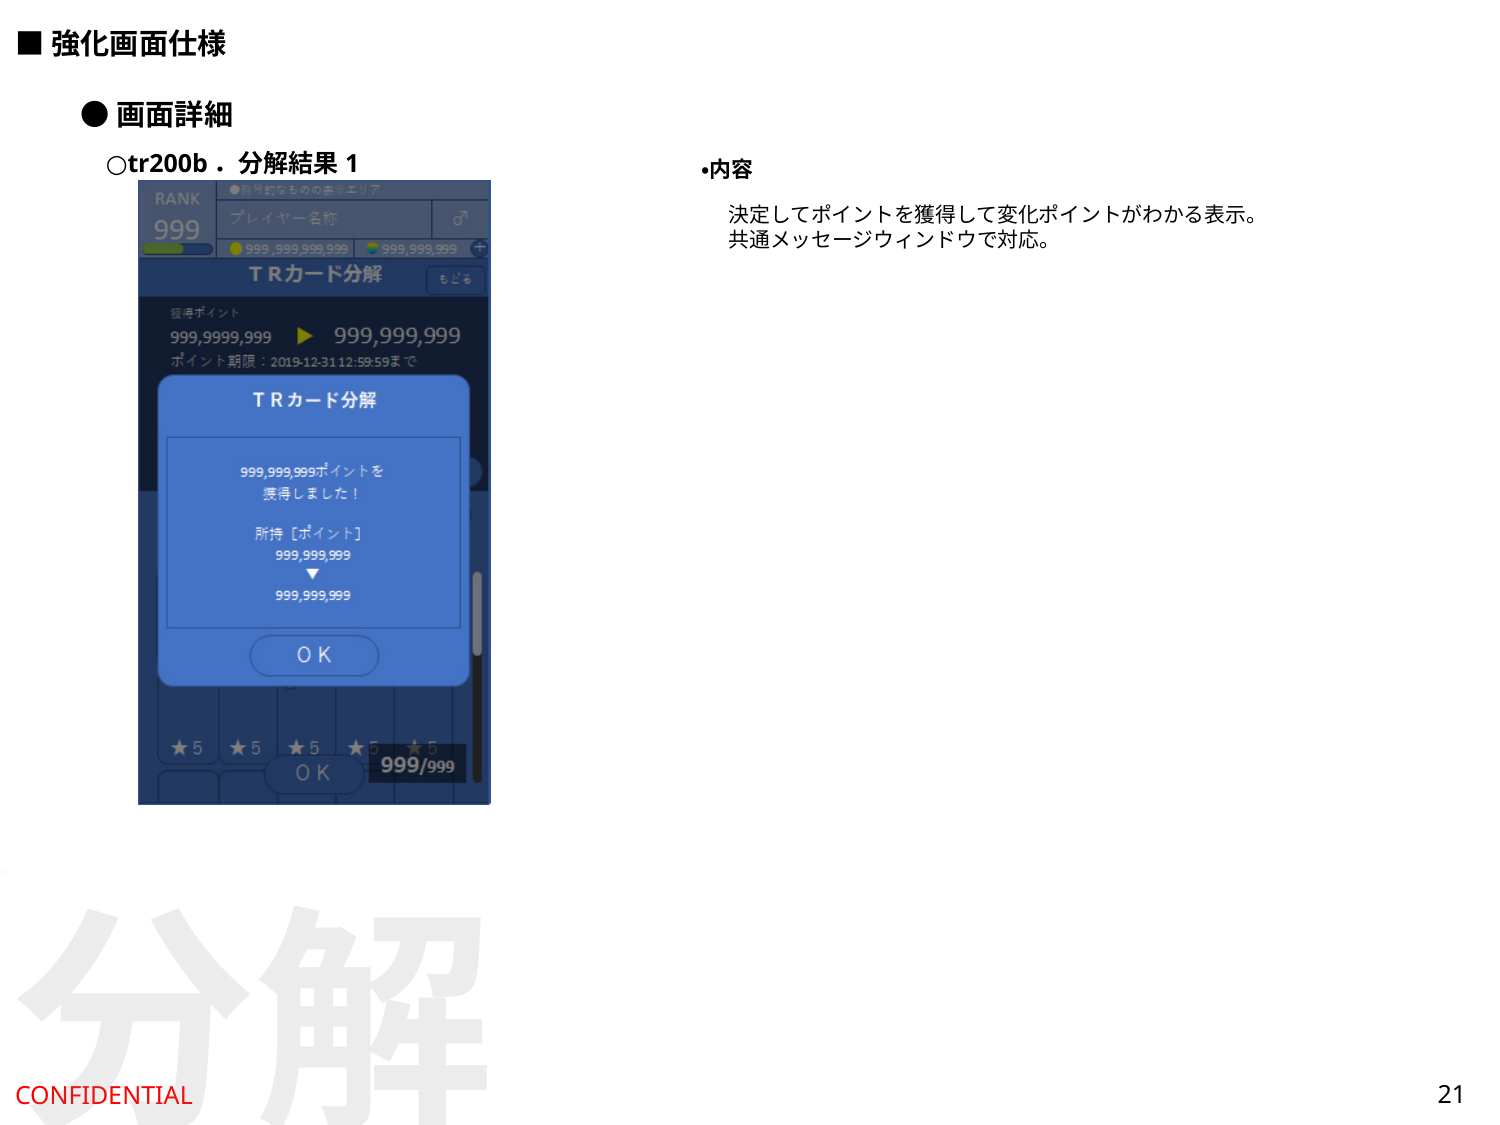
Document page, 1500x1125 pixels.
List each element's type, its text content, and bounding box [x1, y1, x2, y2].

text_box ●画面詳細 [65, 88, 249, 139]
text_box 分解 [0, 862, 985, 1125]
picture [138, 180, 491, 805]
slide_number 21 [1143, 1065, 1482, 1125]
text_box 決定してポイントを獲得して変化ポイントがわかる表示。 共通メッセージウィンドウで対応。 [713, 194, 1283, 259]
text_box ・内容 [686, 148, 768, 190]
text_box ○tr200b．分解結果1 [91, 139, 374, 185]
text_box ■強化画面仕様 [0, 17, 242, 68]
